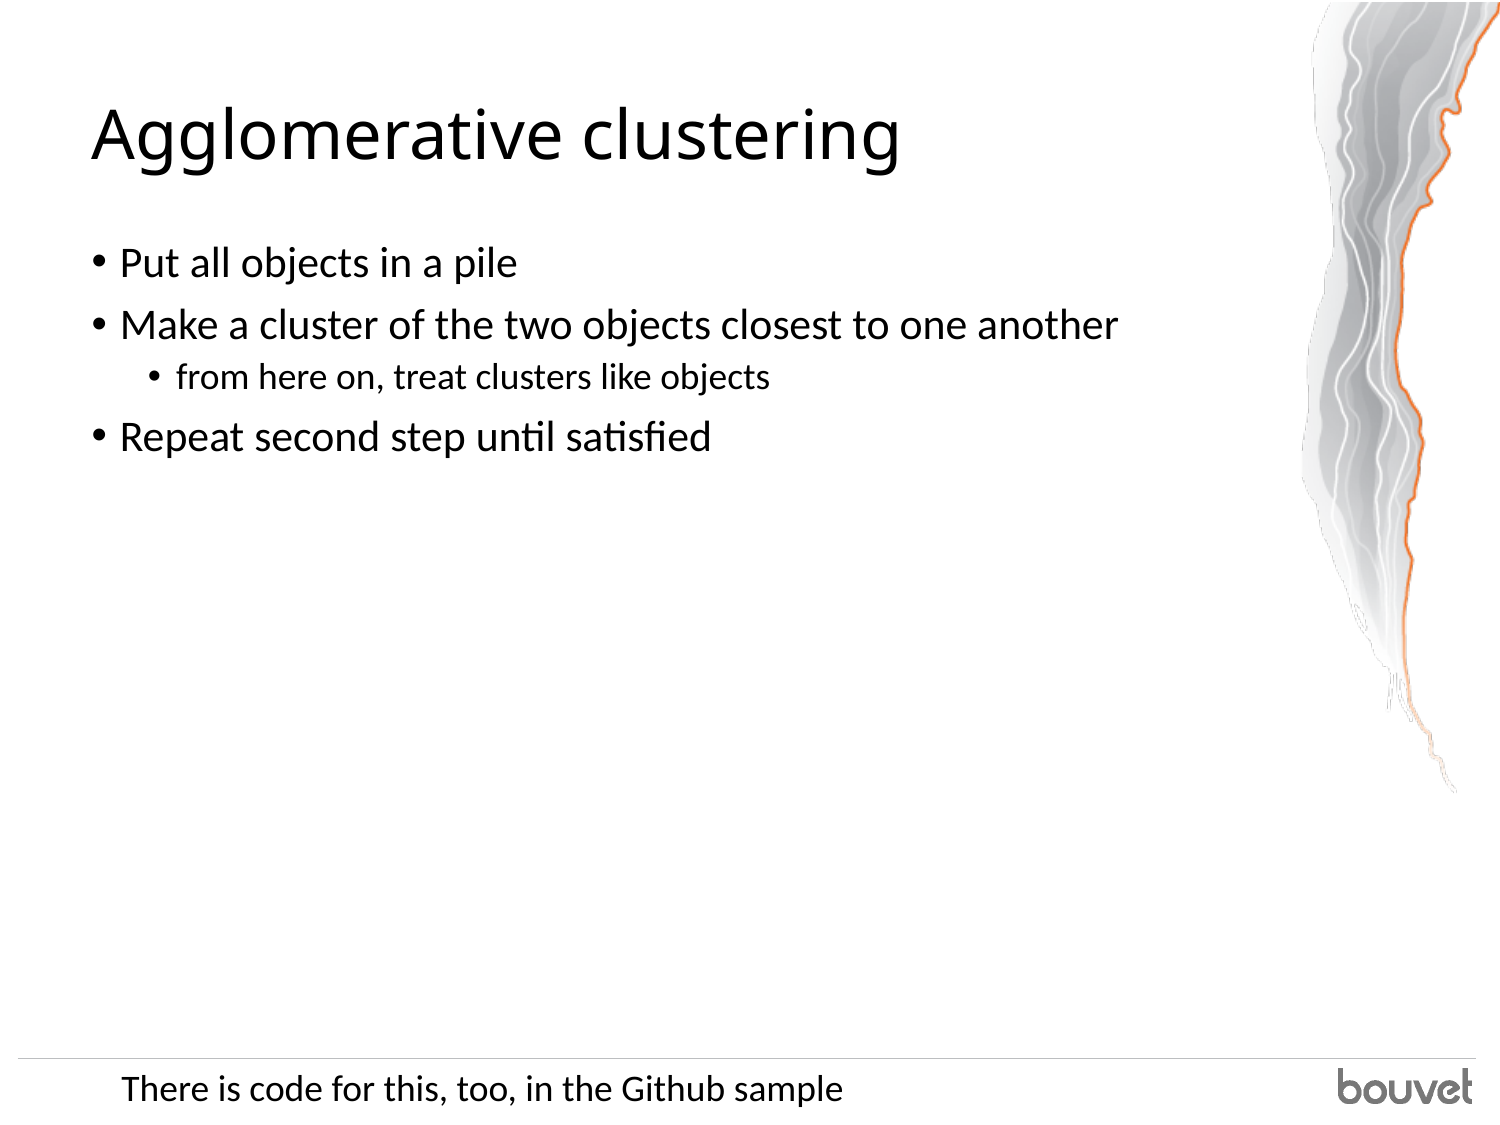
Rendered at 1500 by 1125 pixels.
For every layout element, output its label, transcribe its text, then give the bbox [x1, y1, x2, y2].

picture [1338, 1068, 1472, 1104]
title Agglomerative clustering [76, 42, 1306, 220]
text_box There is code for this, too, in the Github sample [106, 1057, 860, 1117]
picture [1257, 2, 1500, 889]
list Put all objects in a pile Make a cluster of the two objects closest to one another from here on, treat clusters like objects Repeat second step until satisfied [76, 231, 1258, 1004]
